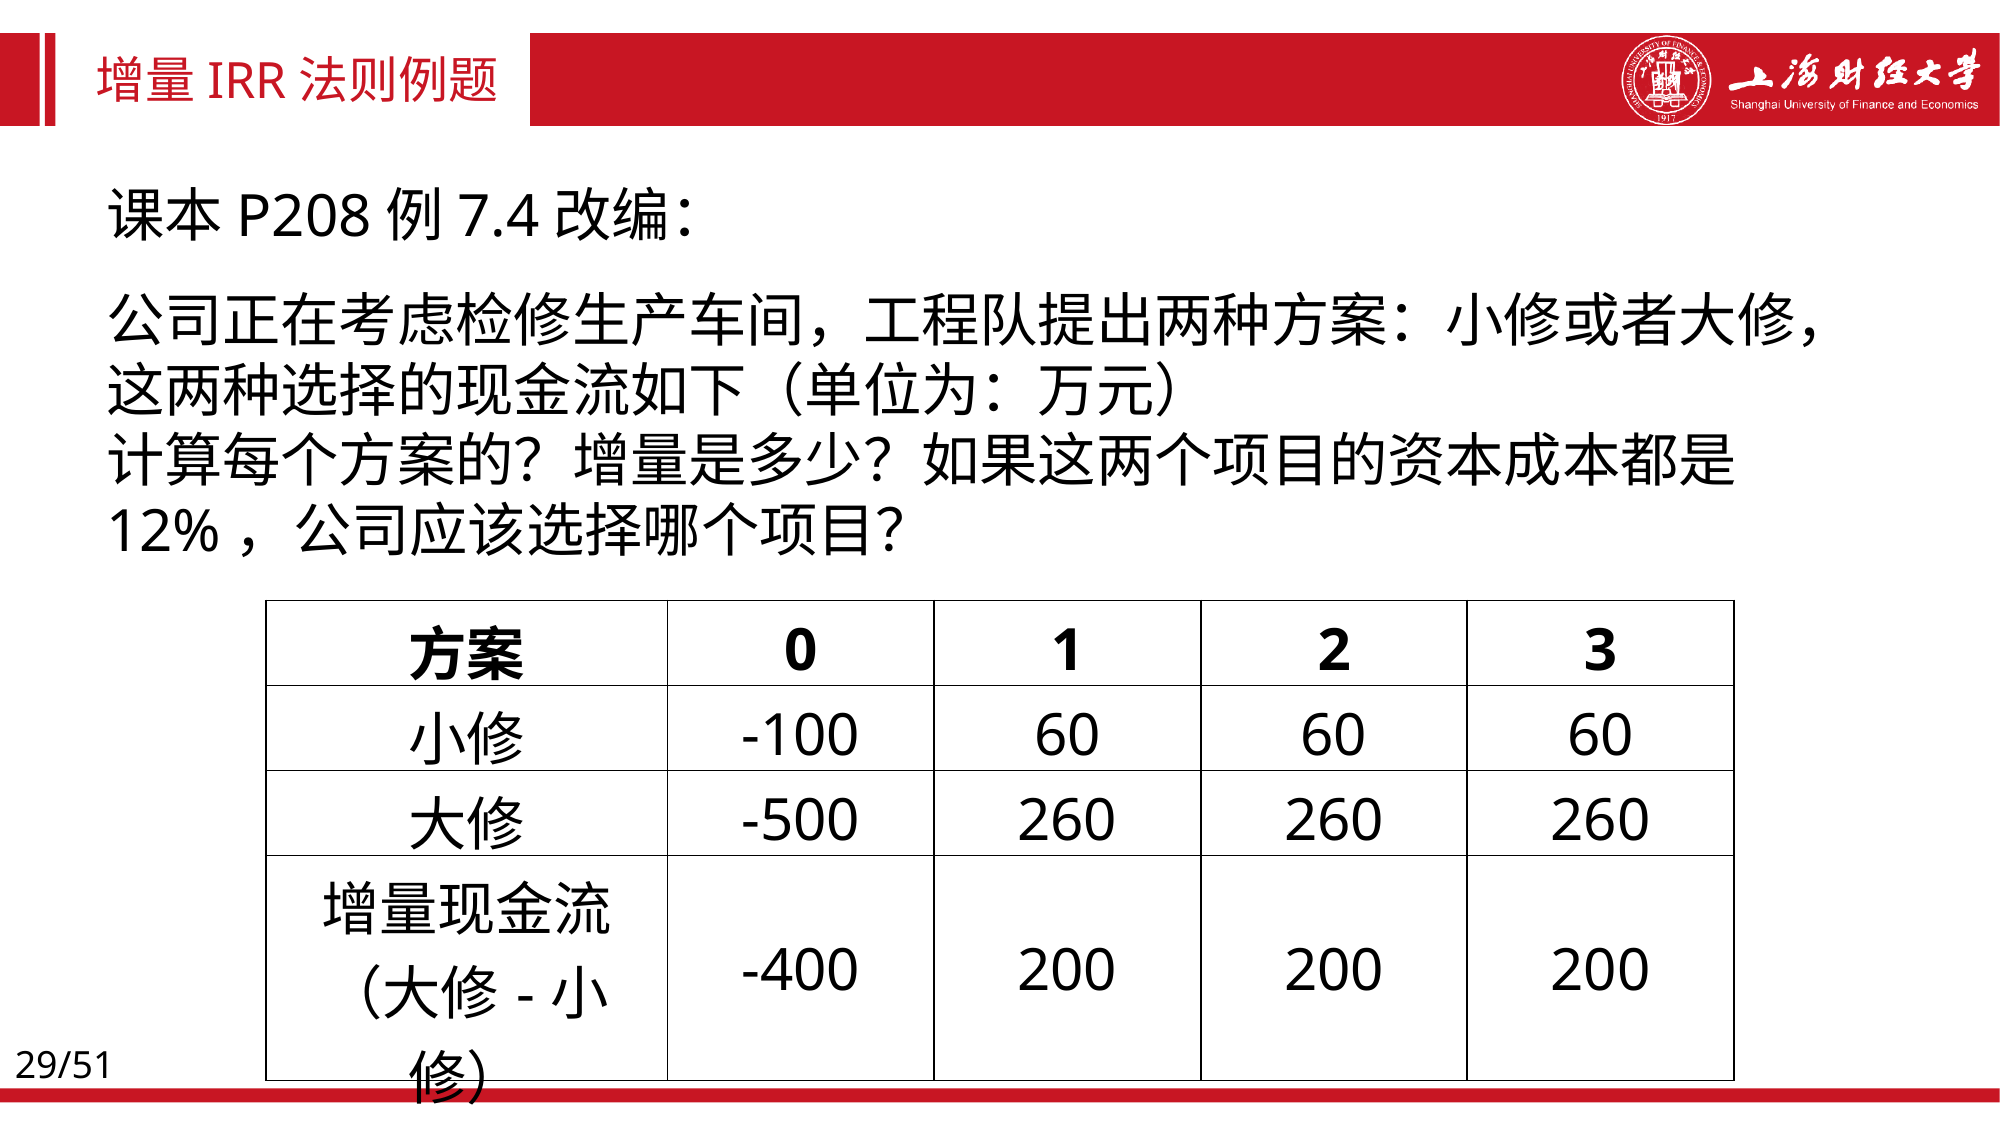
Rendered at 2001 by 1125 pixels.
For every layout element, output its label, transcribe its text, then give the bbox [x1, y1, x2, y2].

table_cell 200 [935, 856, 1200, 1080]
table_cell 增量现金流（大修-小修） [267, 856, 667, 1080]
table_cell 大修 [267, 771, 667, 855]
table_cell -500 [668, 771, 933, 855]
table_header 方案 [267, 601, 667, 685]
table_header 3 [1468, 601, 1733, 685]
table_header 2 [1202, 601, 1466, 685]
table_header 1 [935, 601, 1200, 685]
table_cell 小修 [267, 686, 667, 770]
table_cell -100 [668, 686, 933, 770]
table_cell 60 [1202, 686, 1466, 770]
table_cell 200 [1202, 856, 1466, 1080]
picture [1595, 0, 2000, 172]
table_header 0 [668, 601, 933, 685]
table_cell 200 [1468, 856, 1733, 1080]
table_cell 260 [1468, 771, 1733, 855]
table_cell 260 [935, 771, 1200, 855]
text_box 增量IRR法则例题 [80, 41, 514, 116]
table_cell 260 [1202, 771, 1466, 855]
table_cell -400 [668, 856, 933, 1080]
table_cell 60 [1468, 686, 1733, 770]
table_cell 60 [935, 686, 1200, 770]
